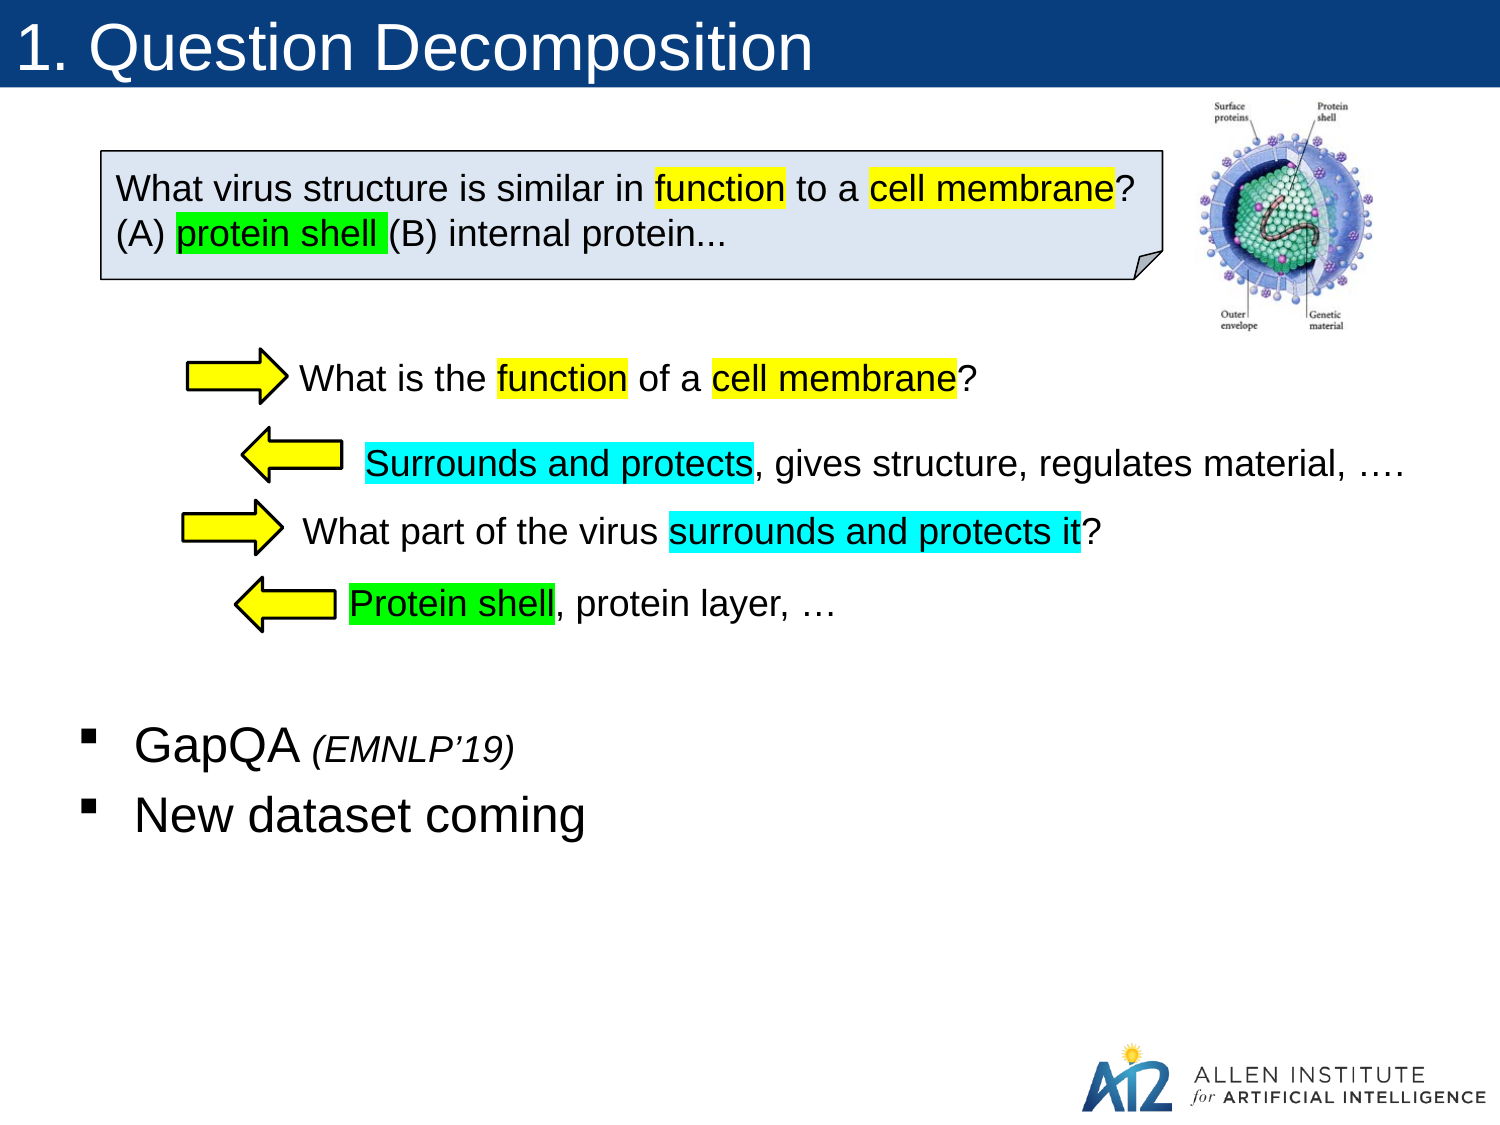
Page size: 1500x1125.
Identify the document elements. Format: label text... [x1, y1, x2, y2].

list GapQA (EMNLP’19) New dataset coming [62, 704, 1438, 1006]
text_box [235, 577, 336, 632]
text_box [182, 500, 283, 555]
text_box What part of the virus surrounds and protects it? [287, 499, 1176, 590]
picture [1076, 1038, 1500, 1120]
text_box Protein shell, protein layer, … [334, 572, 1392, 632]
text_box [241, 427, 342, 483]
picture [1195, 98, 1378, 336]
text_box What virus structure is similar in function to a cell membrane? (A) protein shell (B) internal protein... [100, 156, 1188, 261]
text_box [100, 261, 1153, 280]
text_box [100, 150, 1163, 156]
text_box [187, 348, 288, 404]
text_box Surrounds and protects, gives structure, regulates material, …. [349, 431, 1463, 491]
text_box What is the function of a cell membrane? [284, 346, 1125, 407]
title 1. Question Decomposition [0, 0, 1500, 88]
